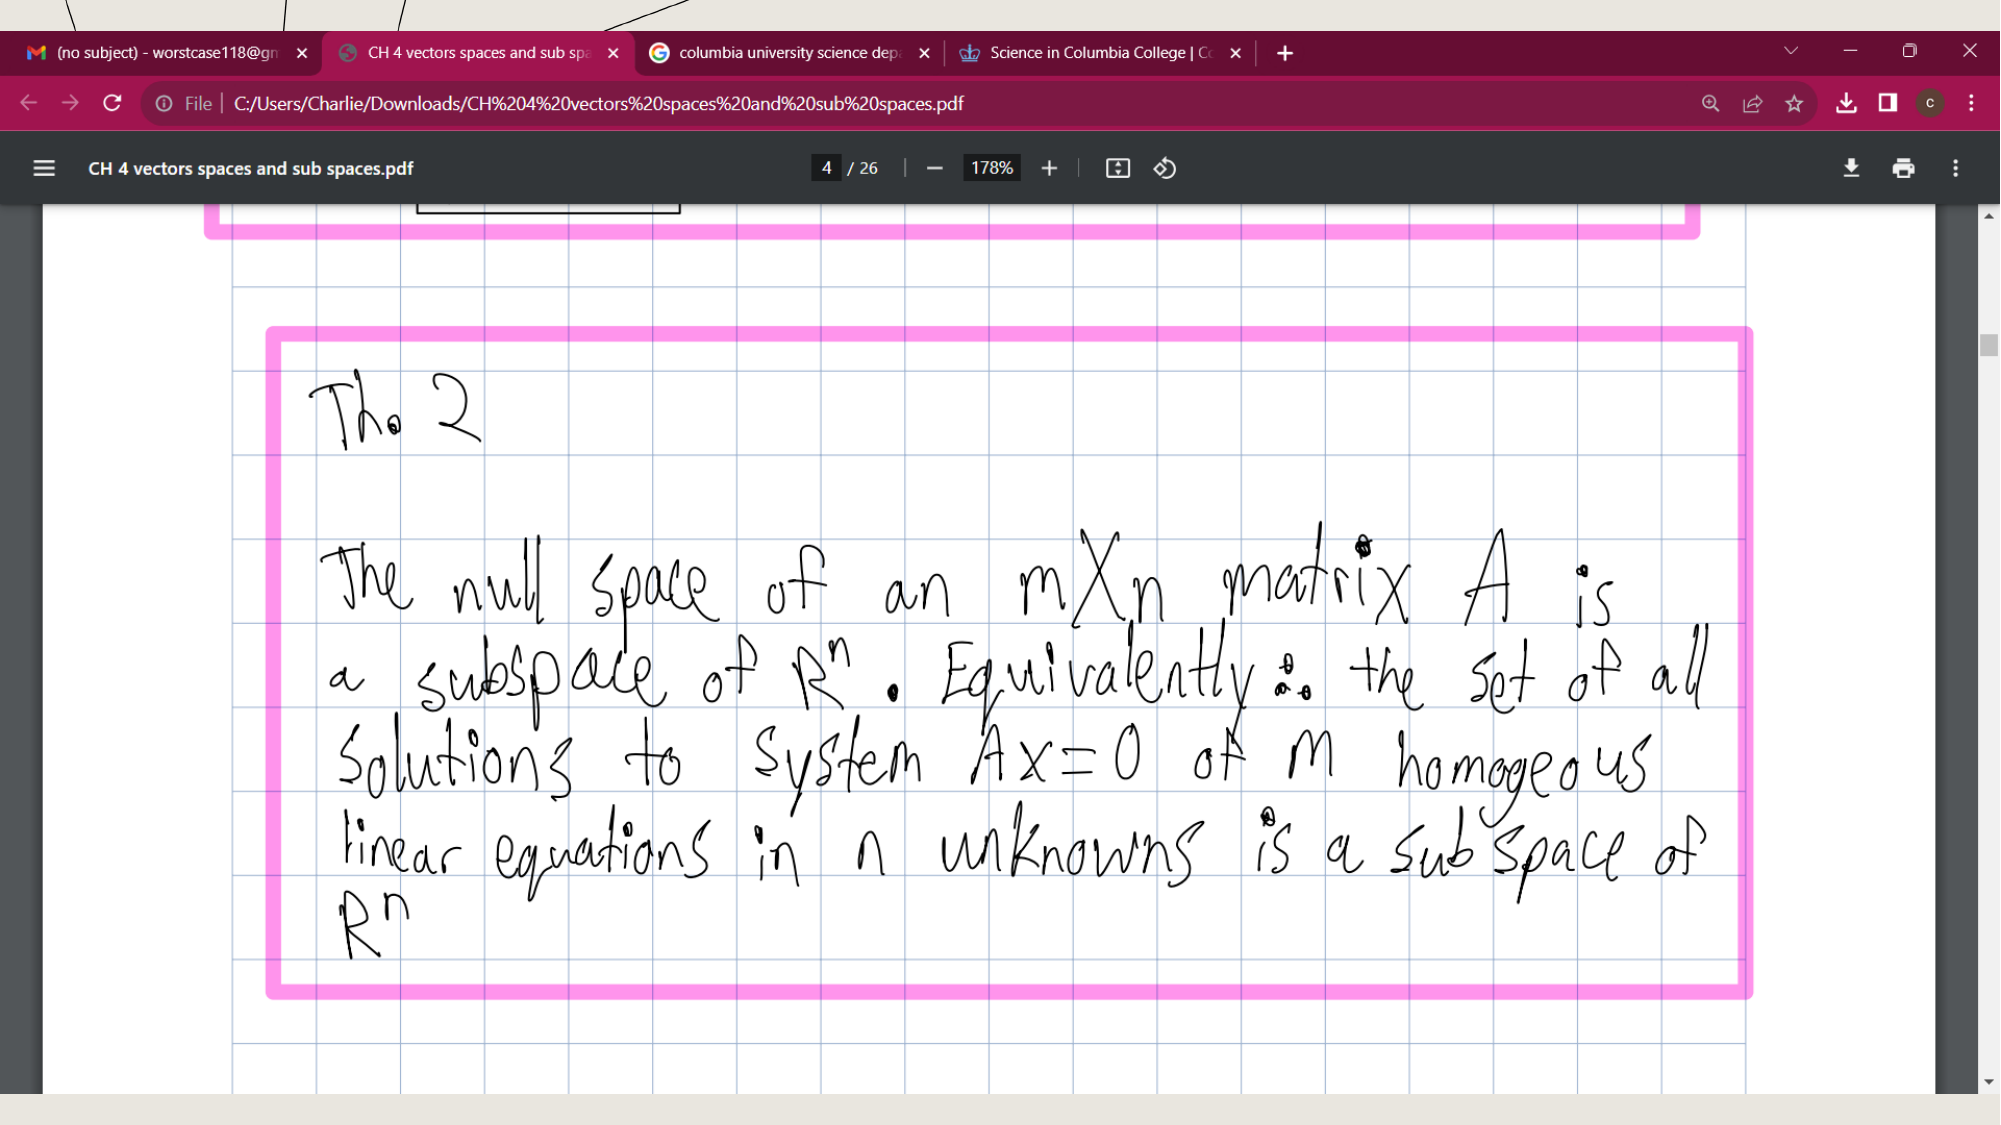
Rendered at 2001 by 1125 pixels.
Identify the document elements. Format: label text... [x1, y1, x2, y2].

slide_number 12 [1412, 1094, 1863, 1103]
picture [0, 0, 2000, 1094]
slide_number 20XX [137, 1094, 588, 1103]
footer PRESENTATION TITLE [662, 1094, 1338, 1103]
